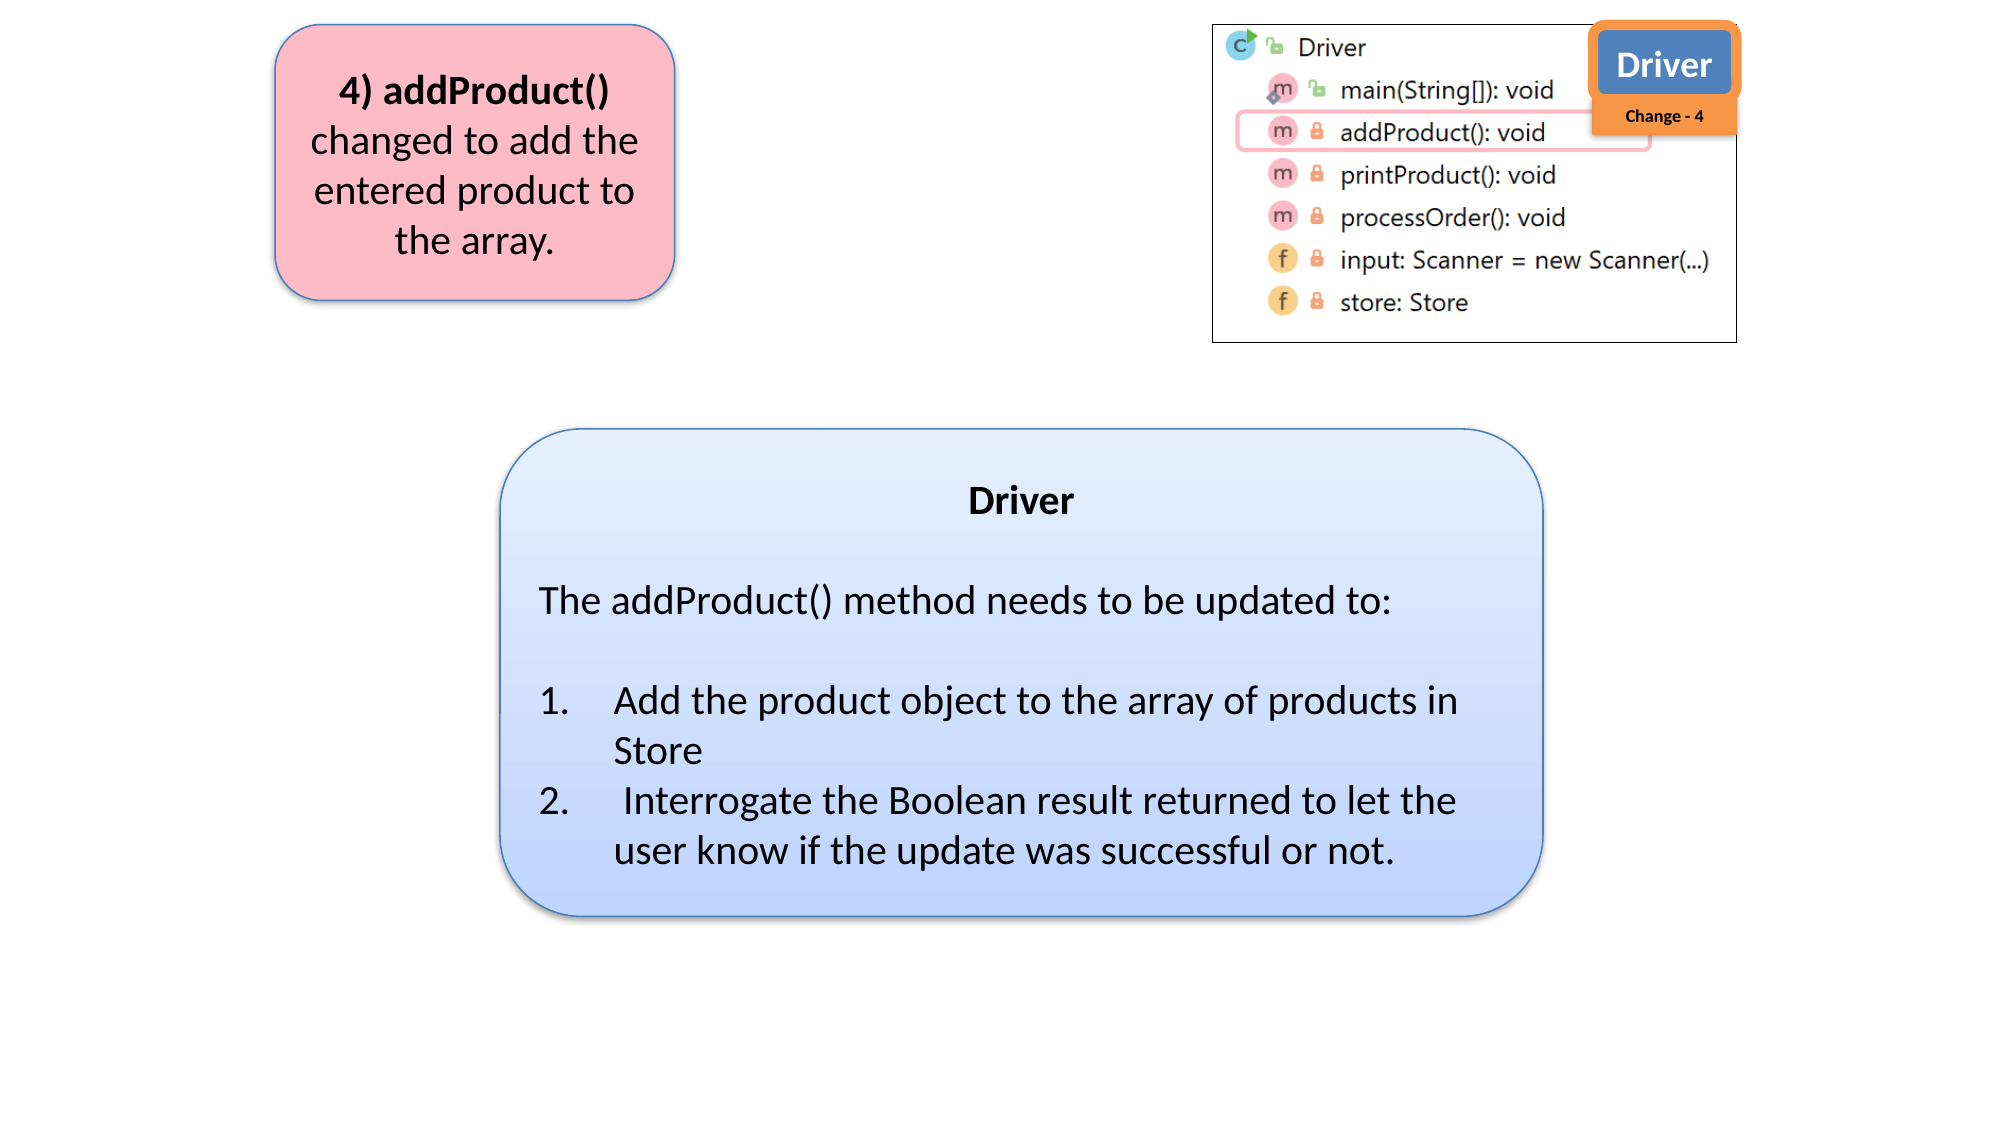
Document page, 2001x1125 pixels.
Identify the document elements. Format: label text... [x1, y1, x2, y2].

text_box Driver The addProduct() method needs to be updated to: Add the product object to the array of products in Store Interrogate the Boolean result returned to let the user know if the update was successful or not. [499, 428, 1544, 918]
text_box 4) addProduct() changed to add the entered product to the array. [274, 23, 676, 302]
picture [1212, 24, 1737, 343]
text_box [1592, 24, 1737, 135]
